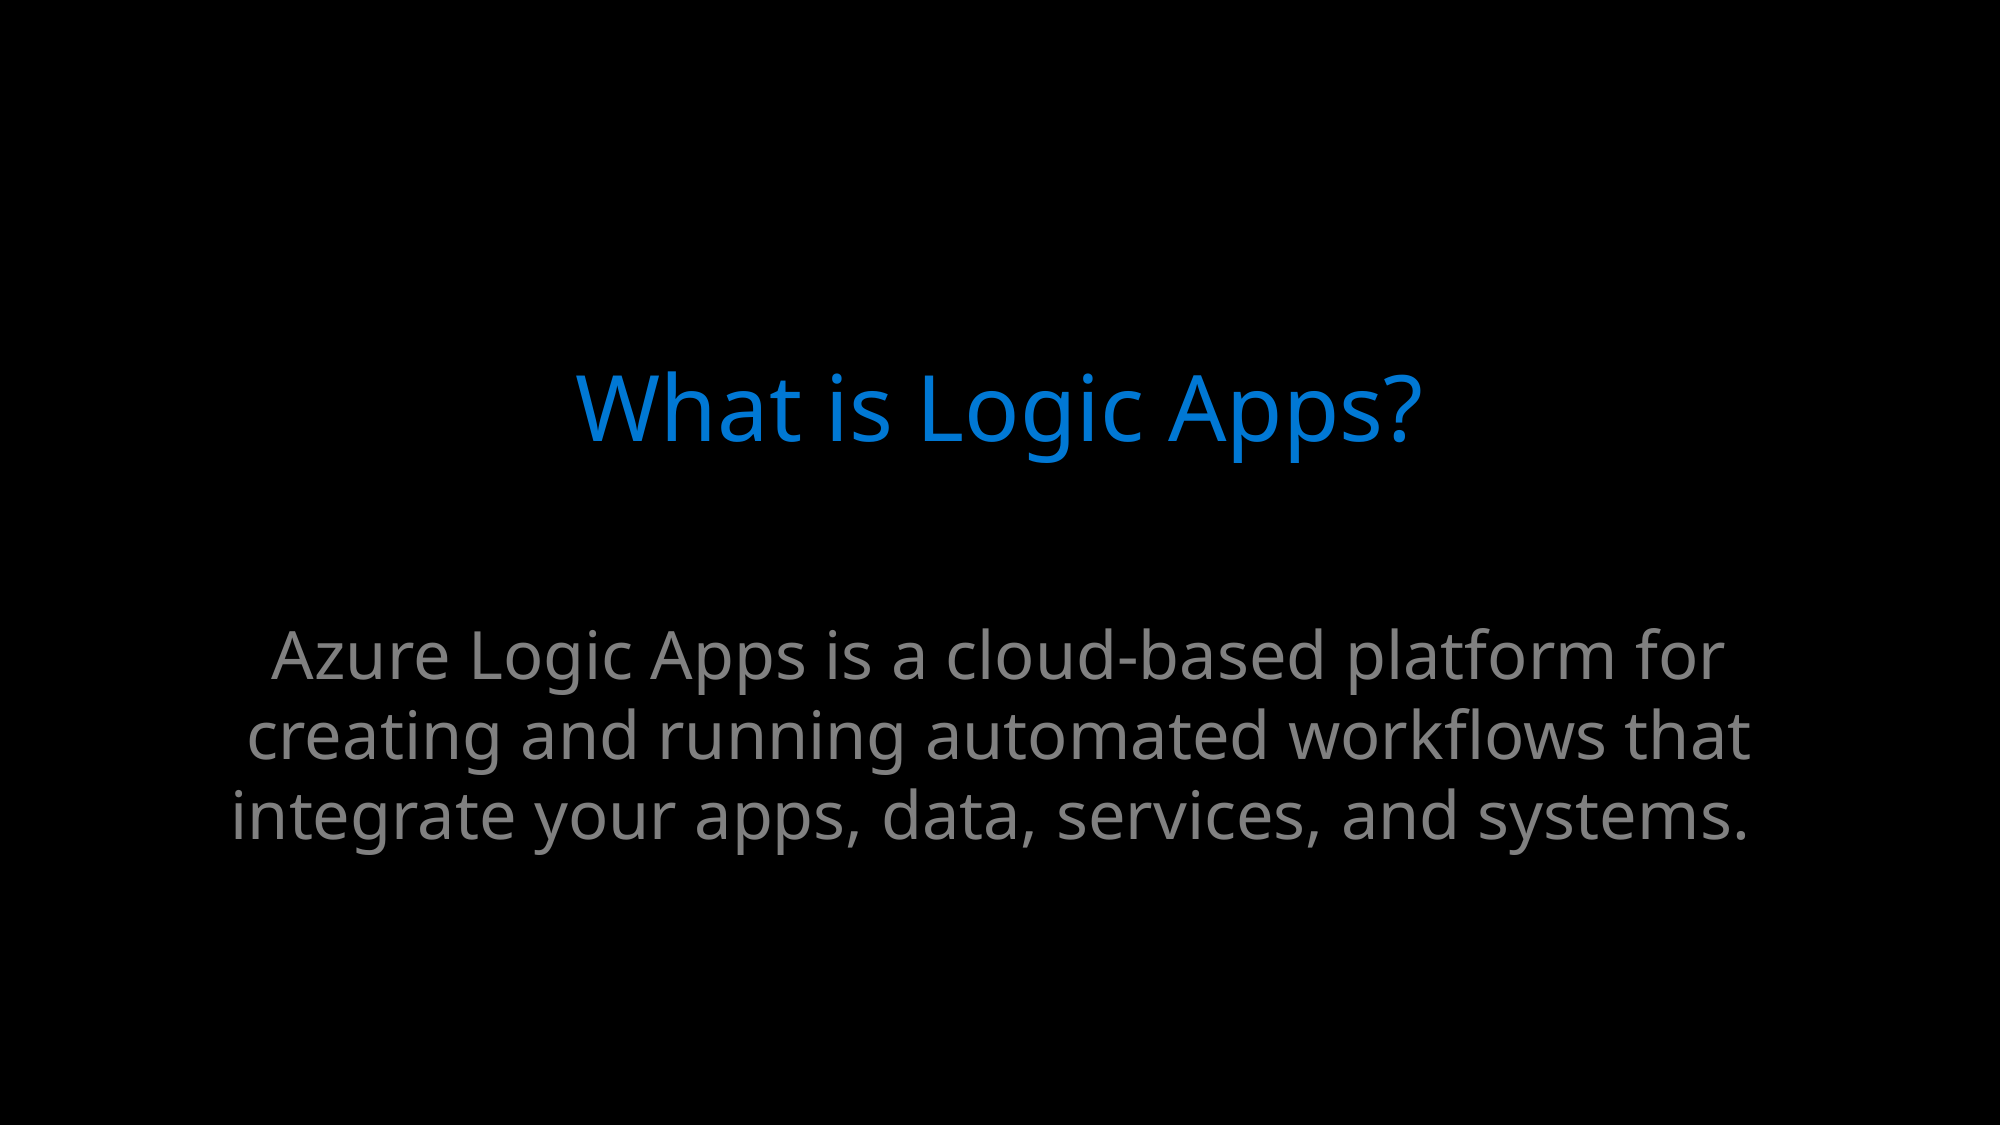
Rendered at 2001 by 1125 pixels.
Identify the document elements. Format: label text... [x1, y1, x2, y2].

text_box Azure Logic Apps is a cloud-based platform for creating and running automated workflows that integrate your apps, data, services, and systems. [149, 605, 1851, 860]
text_box What is Logic Apps? [545, 355, 1455, 469]
